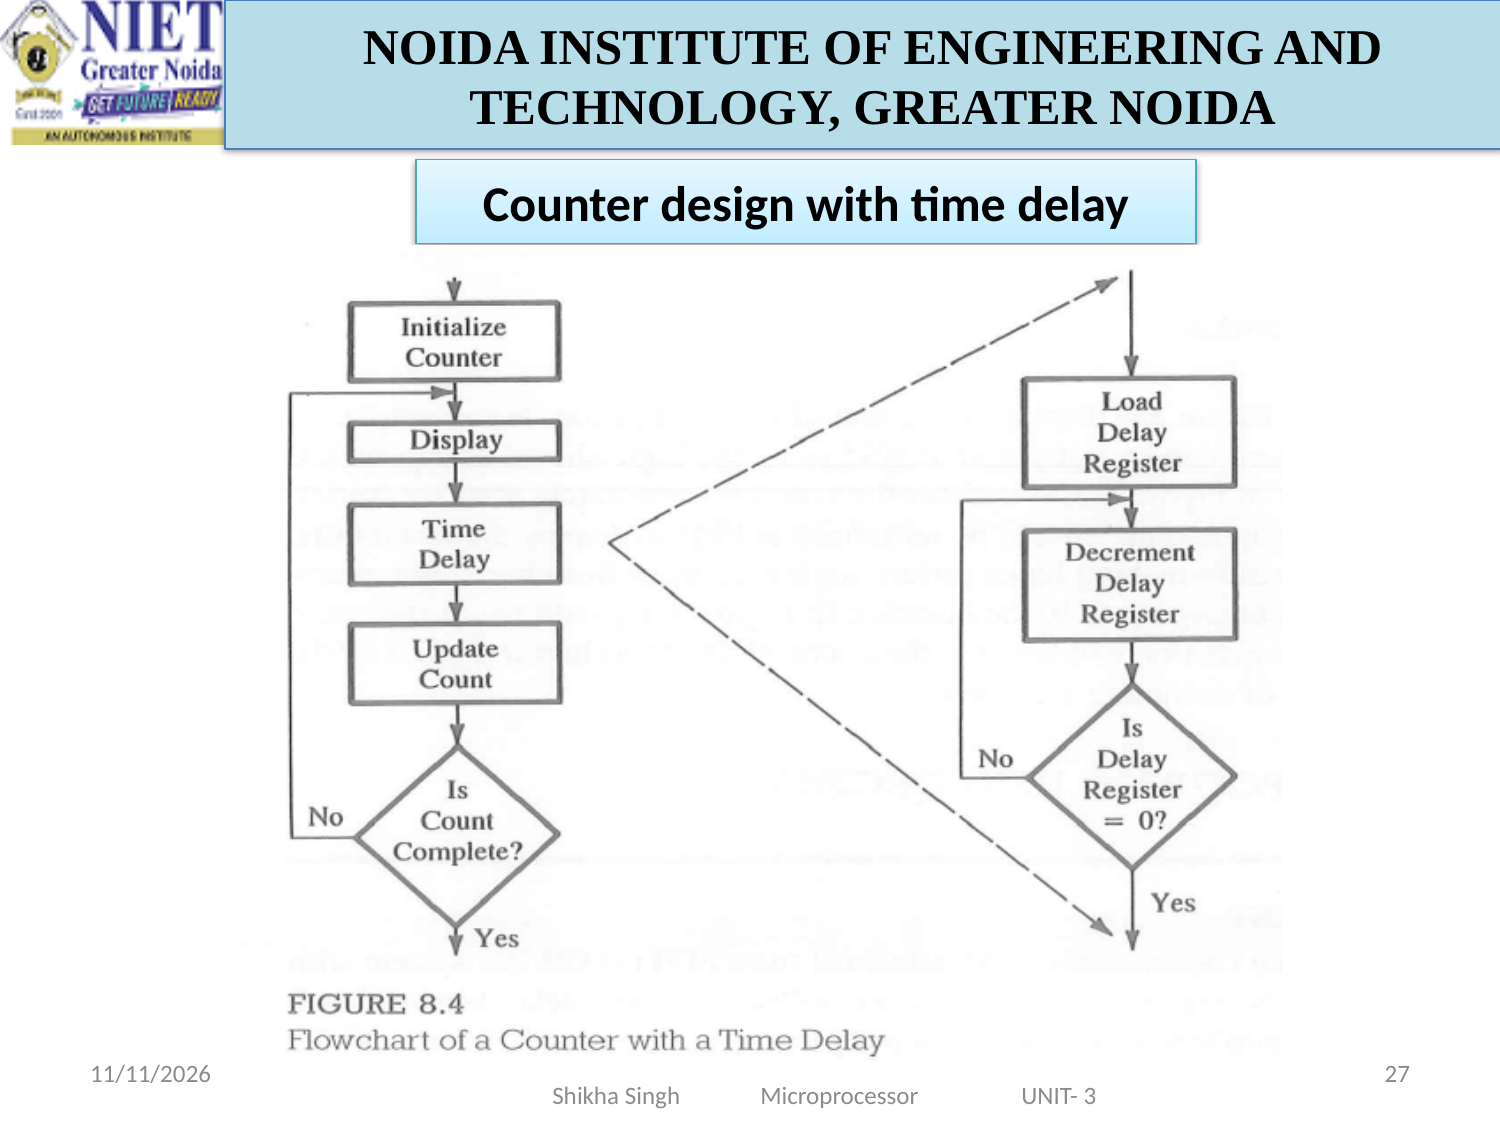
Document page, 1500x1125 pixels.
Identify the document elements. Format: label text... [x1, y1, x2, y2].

title NOIDA INSTITUTE OF ENGINEERING AND TECHNOLOGY, GREATER NOIDA [228, 0, 1500, 150]
footer Shikha Singh Microprocessor UNIT- 3 [412, 1083, 1238, 1125]
slide_number 27 [1074, 1042, 1425, 1103]
picture [237, 244, 1282, 1074]
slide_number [75, 1042, 412, 1103]
text_box Counter design with time delay [415, 159, 1197, 243]
picture [0, 0, 238, 145]
